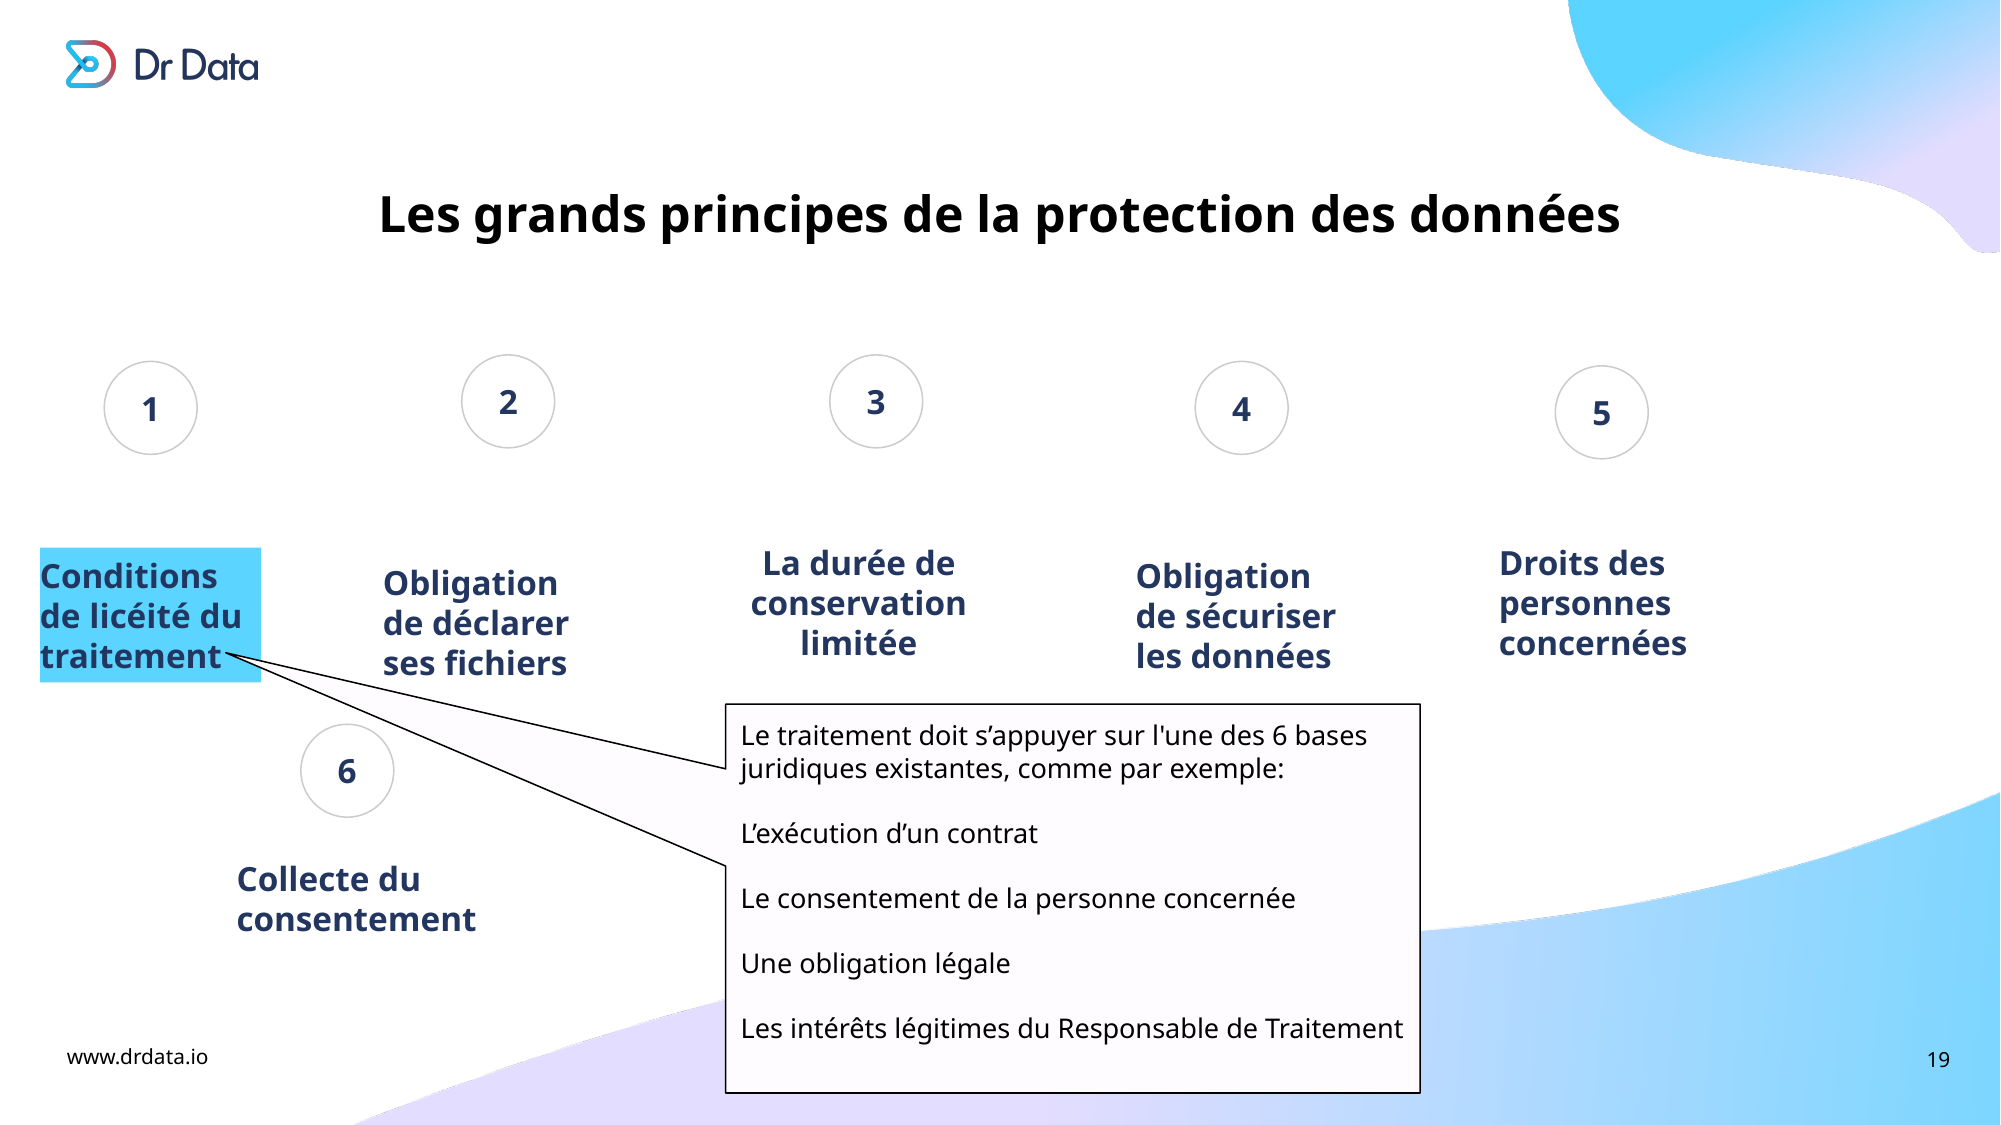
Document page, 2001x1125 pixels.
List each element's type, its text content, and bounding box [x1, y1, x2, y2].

text_box 5 [1555, 365, 1649, 459]
text_box 3 [829, 354, 923, 448]
text_box 4 [1195, 361, 1289, 455]
text_box 6 [300, 724, 394, 818]
slide_number ‹#› [1896, 1042, 1981, 1080]
text_box Le traitement doit s’appuyer sur l'une des 6 bases juridiques existantes, comme par exemple: L’exécution d’un contrat Le consentement de la personne concernée Une obligation légale Les intérêts légitimes du Responsable de Traitement [225, 652, 1421, 1093]
text_box Obligation de déclarer ses fichiers [382, 554, 605, 690]
text_box Collecte du consentement [236, 850, 504, 946]
text_box Conditions de licéité du traitement [40, 547, 262, 683]
text_box Droits des personnes concernées [1498, 534, 1719, 670]
title Les grands principes de la protection des données [282, 162, 1717, 268]
text_box 2 [461, 354, 555, 448]
text_box Obligation de sécuriser les données [1135, 547, 1356, 683]
text_box 1 [104, 361, 198, 455]
text_box La durée de conservation limitée [725, 534, 993, 670]
picture [0, 0, 2000, 1125]
